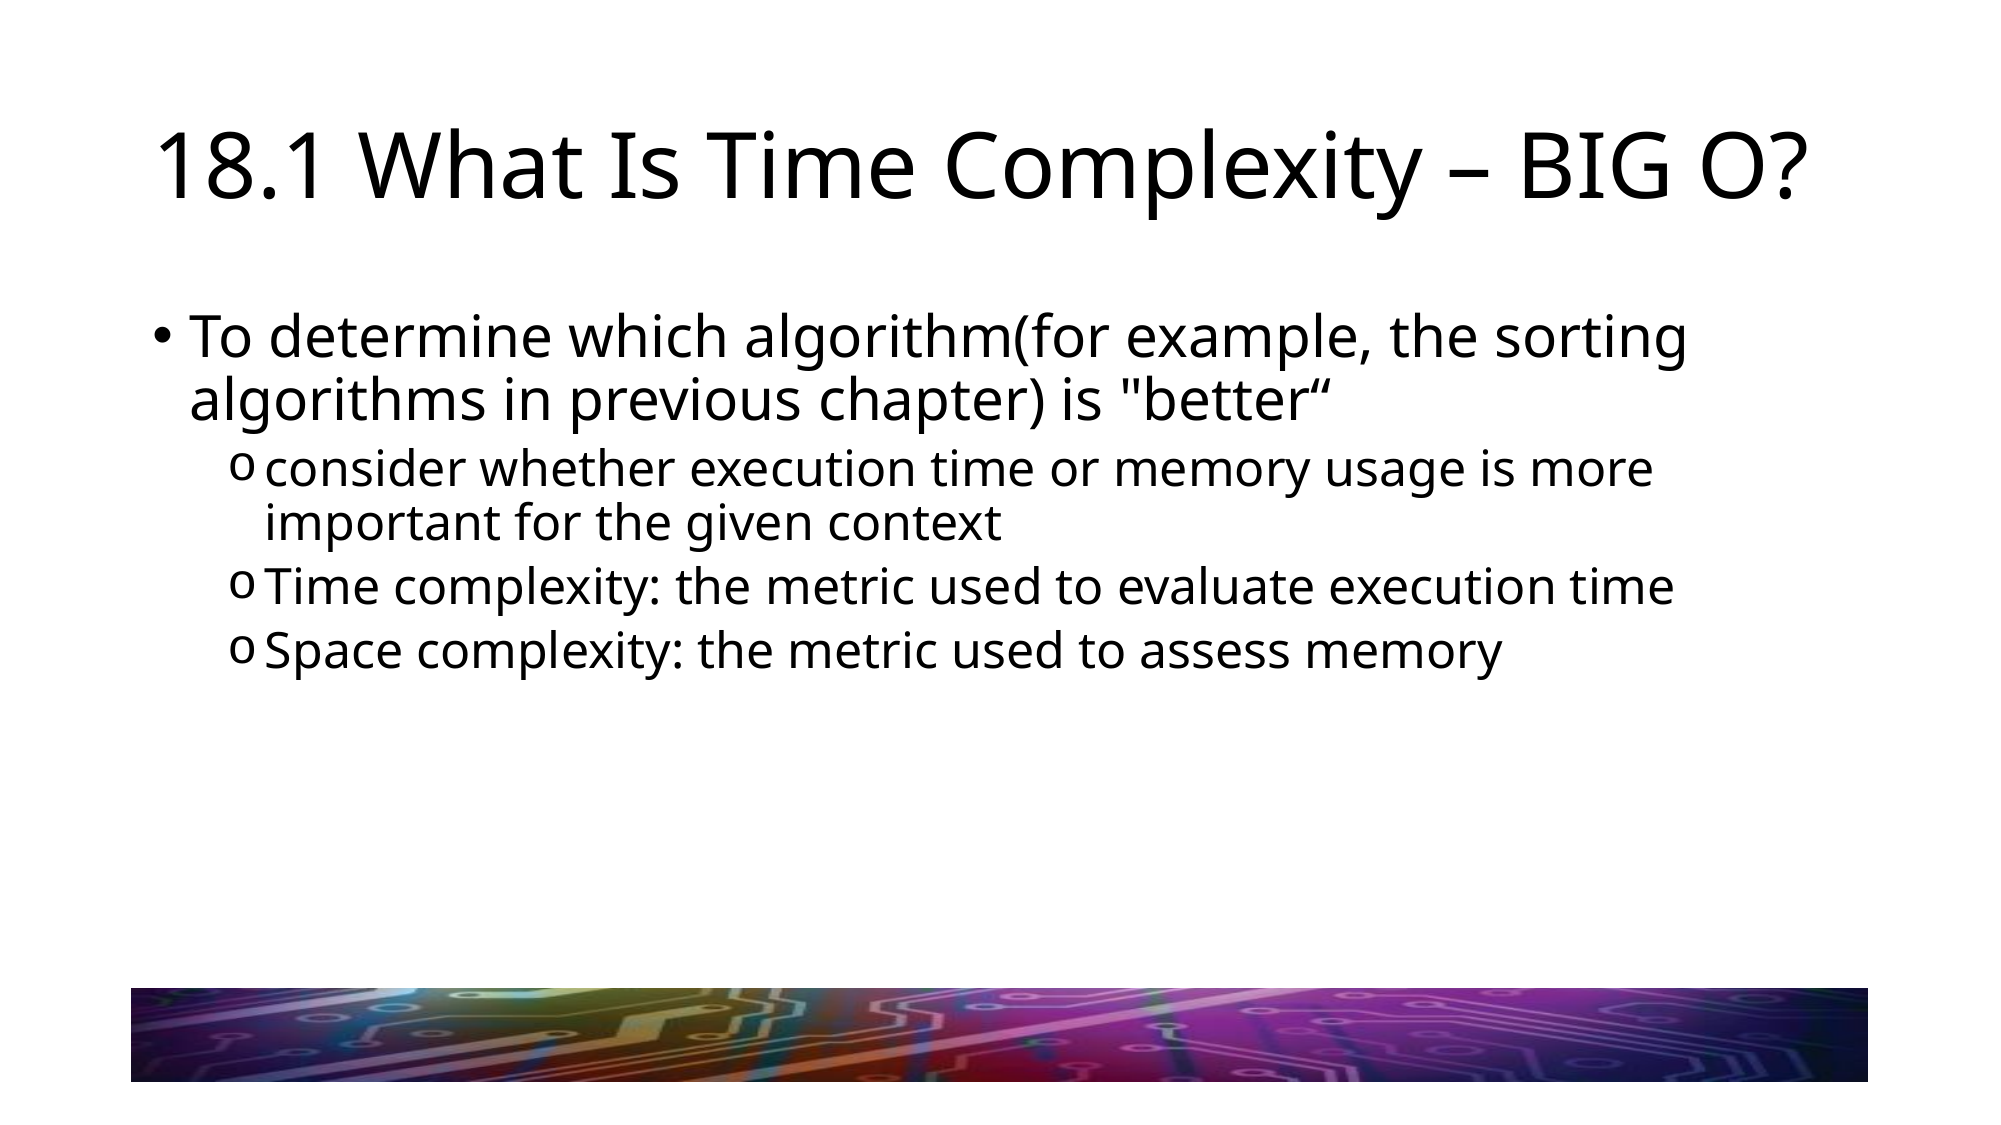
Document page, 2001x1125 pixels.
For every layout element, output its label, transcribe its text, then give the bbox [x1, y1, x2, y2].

picture [131, 988, 1869, 1083]
list To determine which algorithm(for example, the sorting algorithms in previous chapter) is "better“ consider whether execution time or memory usage is more important for the given context Time complexity: the metric used to evaluate execution time Space complexity: the metric used to assess memory [137, 299, 1863, 988]
title 18.1 What Is Time Complexity – BIG O? [137, 59, 1863, 278]
